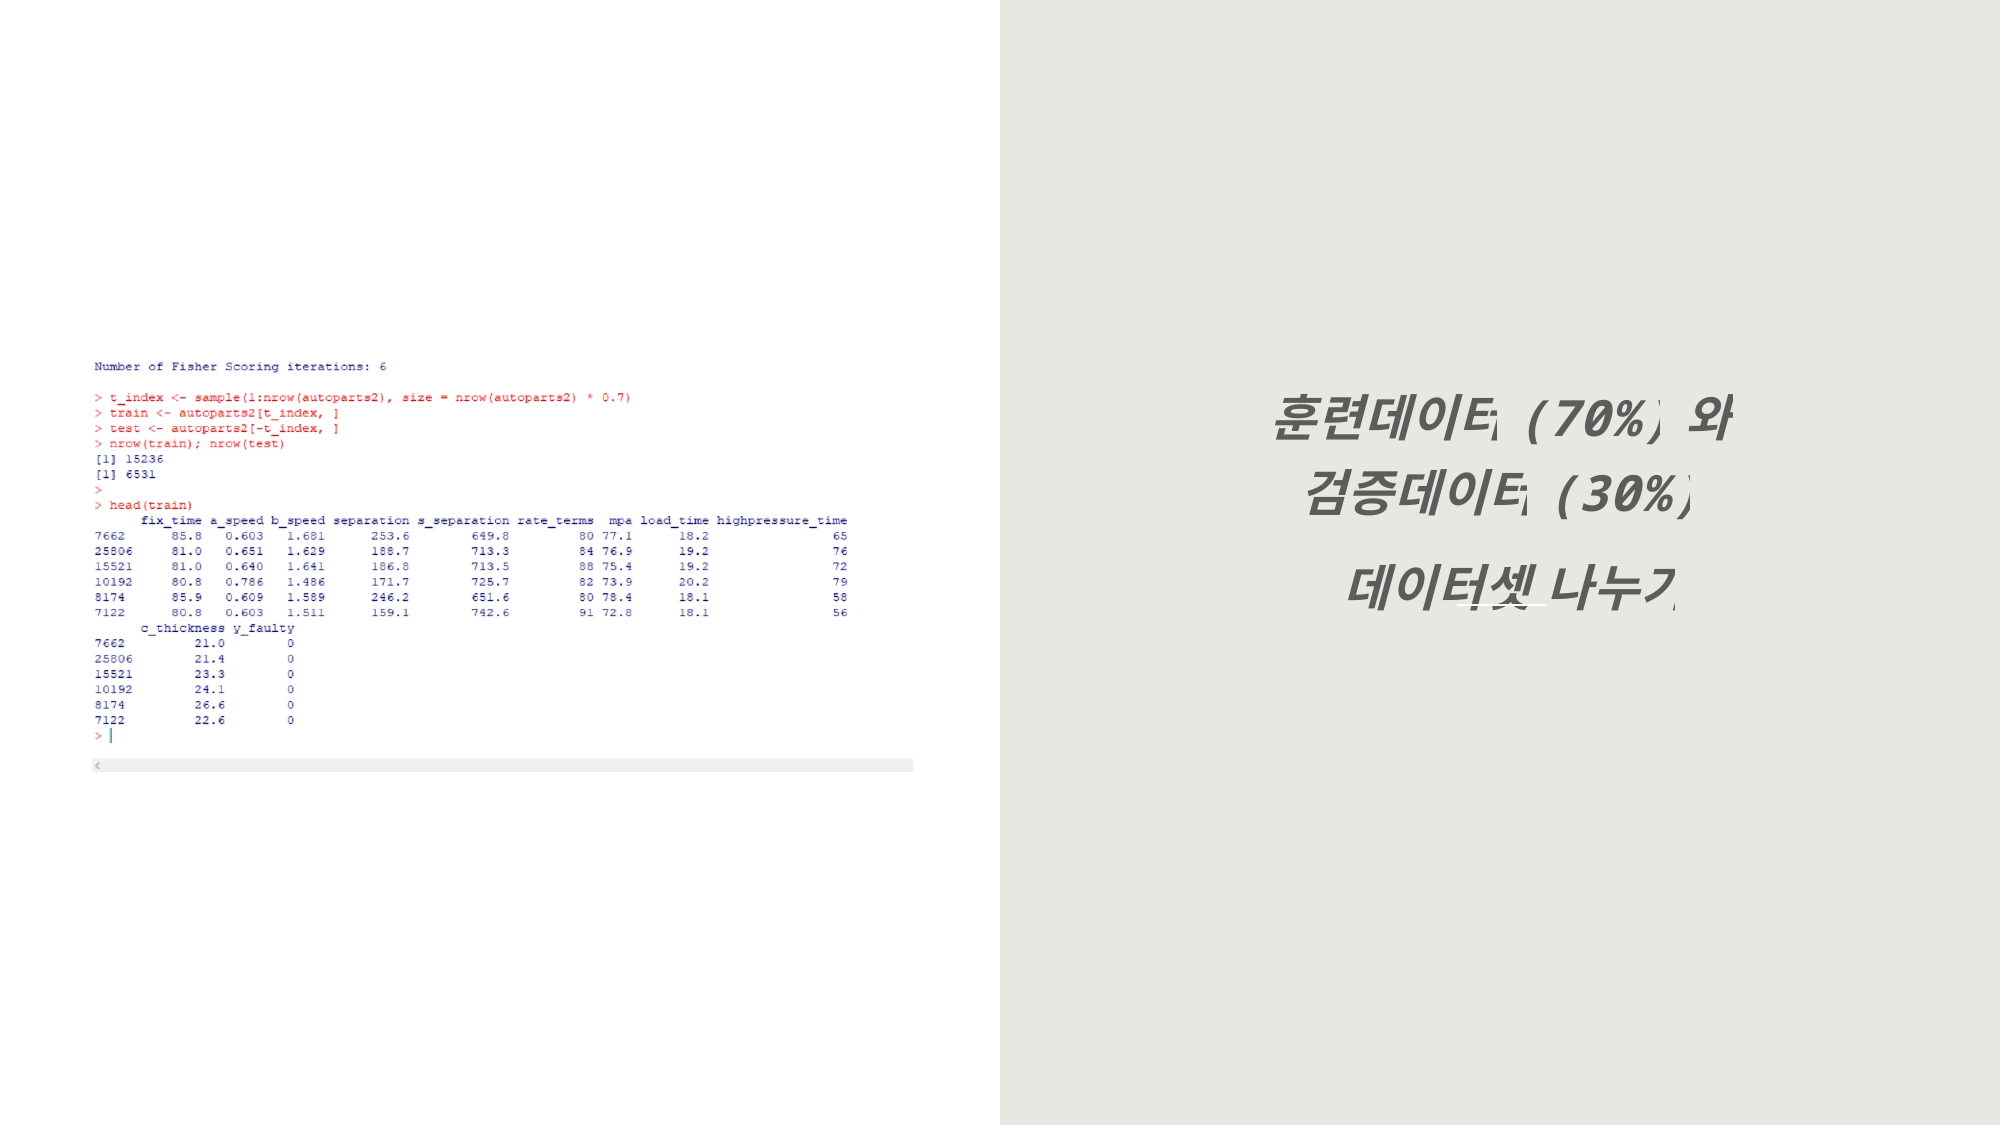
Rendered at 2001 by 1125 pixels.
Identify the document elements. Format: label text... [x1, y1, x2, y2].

picture [91, 352, 913, 772]
subtitle 훈련데이터(70%)와 검증데이터(30%) 데이터셋 나누기 [1166, 90, 1836, 947]
text_box [1001, 0, 2000, 1125]
text_box [0, 0, 1001, 1125]
